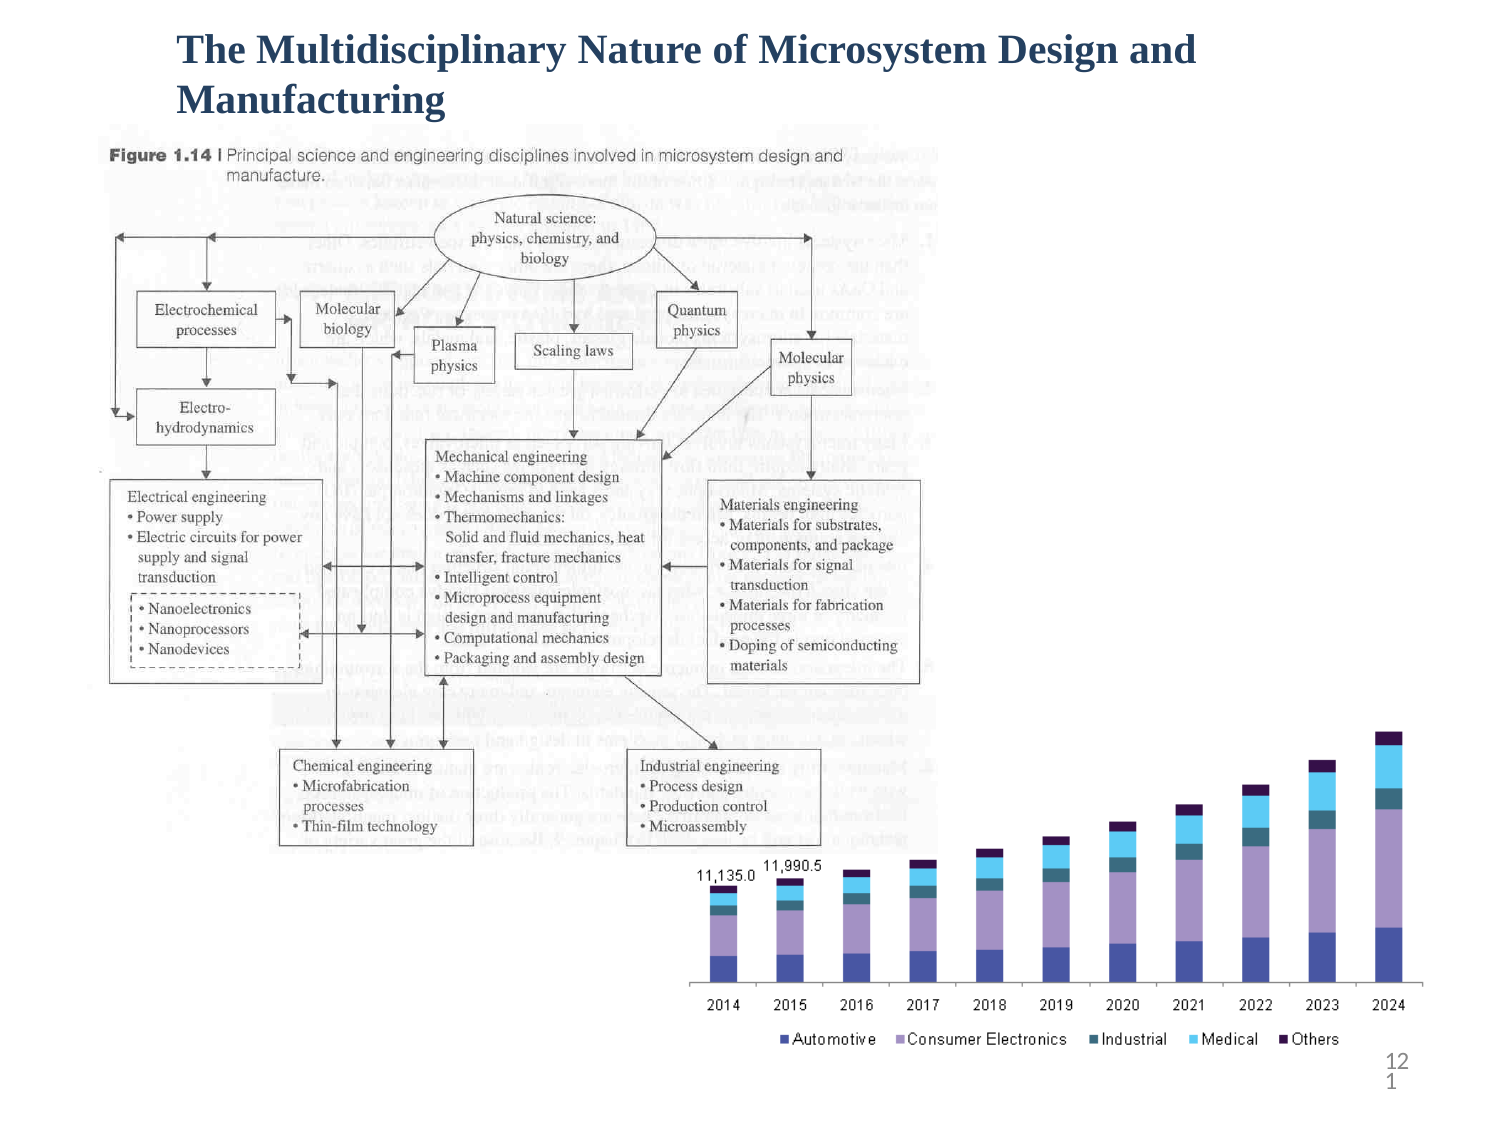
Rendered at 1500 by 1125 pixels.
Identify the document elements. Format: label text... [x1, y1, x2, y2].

title The Multidisciplinary Nature of Microsystem Design and Manufacturing [150, 11, 1428, 123]
slide_number 121 [1378, 1064, 1419, 1125]
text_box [74, 124, 1432, 1056]
